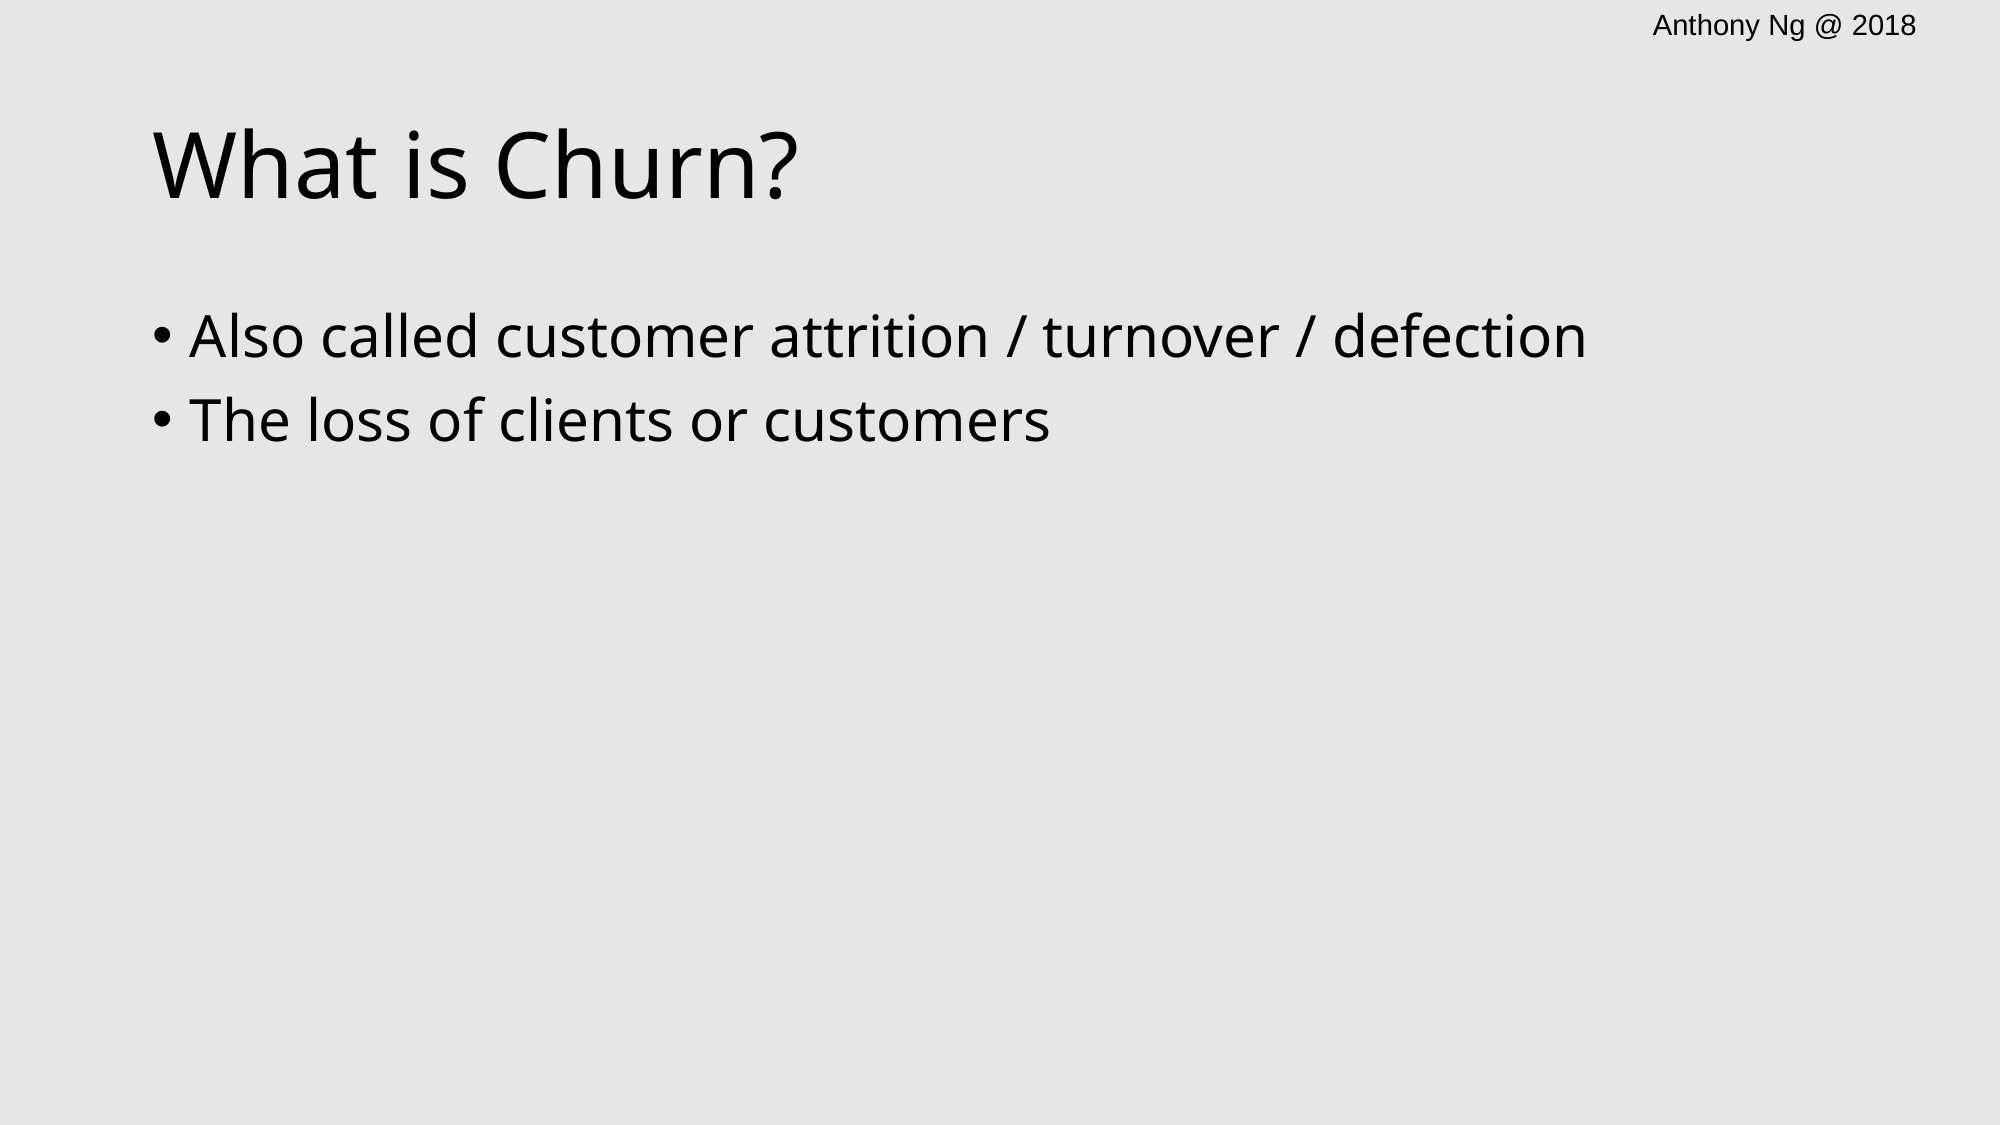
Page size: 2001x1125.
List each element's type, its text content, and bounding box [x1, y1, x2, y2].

list Also called customer attrition / turnover / defection The loss of clients or customers [137, 299, 1863, 1014]
title What is Churn? [137, 59, 1863, 278]
